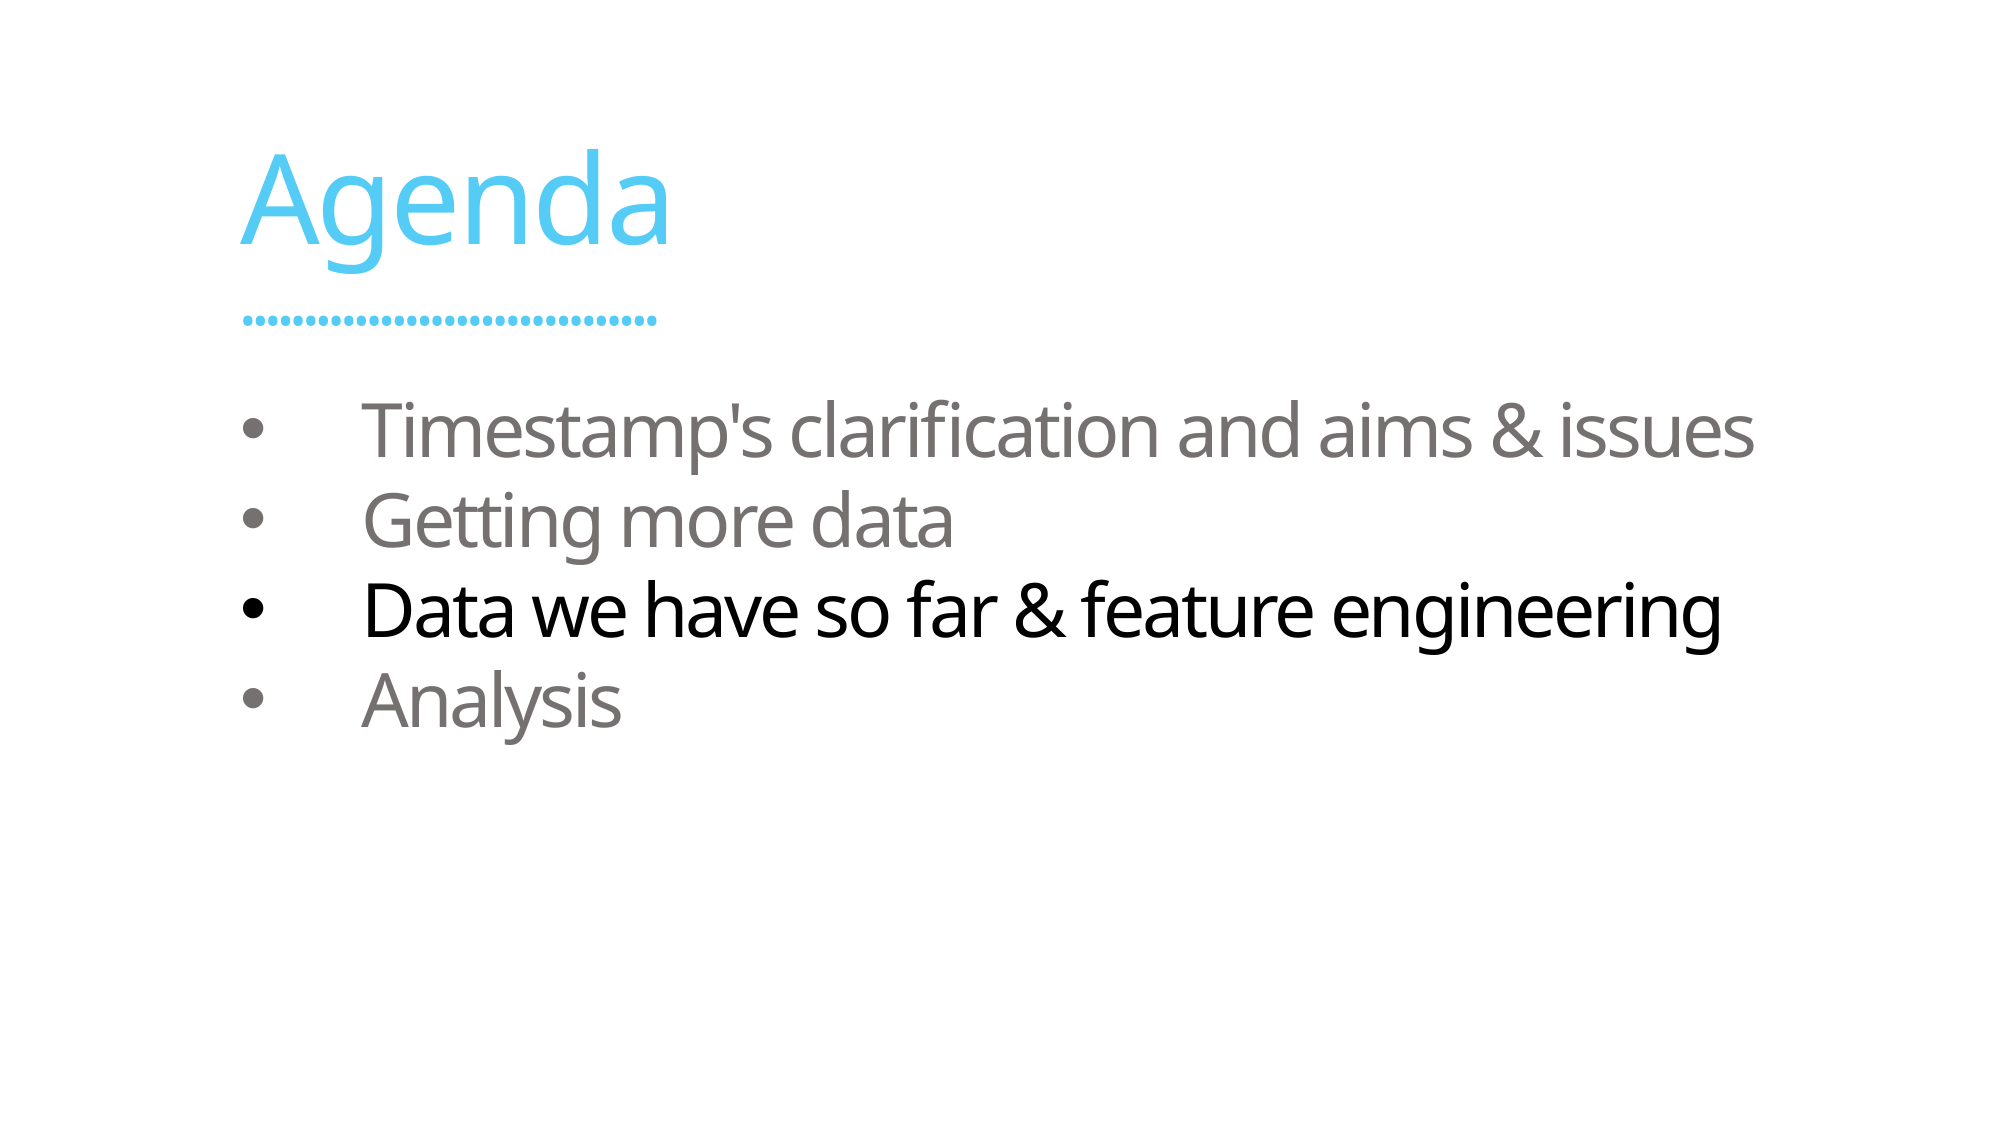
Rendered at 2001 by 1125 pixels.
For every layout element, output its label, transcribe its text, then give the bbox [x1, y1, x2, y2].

text_box Agenda ••••••••••••••••••••••••••••••••• Timestamp's clarification and aims & issues Getting more data Data we have so far & feature engineering Analysis [225, 112, 1775, 1013]
